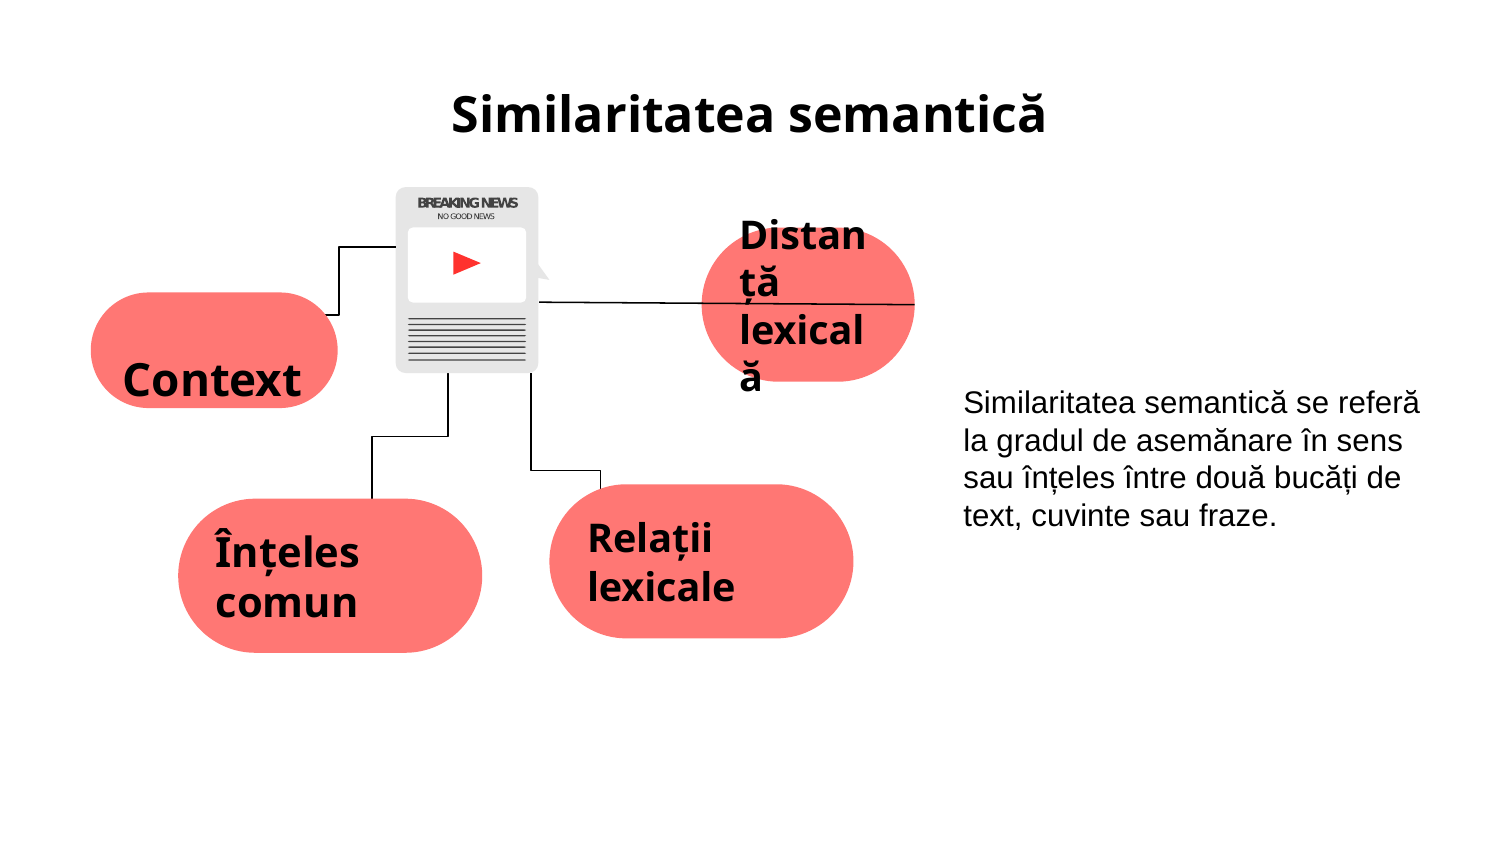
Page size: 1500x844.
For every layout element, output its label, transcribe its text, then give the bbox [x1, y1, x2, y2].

text_box Context [90, 292, 338, 409]
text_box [177, 604, 503, 731]
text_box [395, 186, 550, 374]
text_box Înțeles comun [178, 498, 483, 603]
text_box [539, 301, 702, 305]
text_box Relații lexicale [549, 484, 854, 639]
text_box Similaritatea semantică se referă la gradul de asemănare în sens sau înțeles între două bucăți de text, cuvinte sau fraze. [948, 367, 1441, 548]
title Similaritatea semantică [75, 67, 1425, 162]
text_box Distanță lexicală [702, 305, 915, 382]
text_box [296, 398, 524, 475]
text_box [280, 246, 397, 316]
text_box [751, 187, 1222, 278]
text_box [468, 435, 664, 506]
text_box Distanță lexicală [701, 227, 915, 303]
